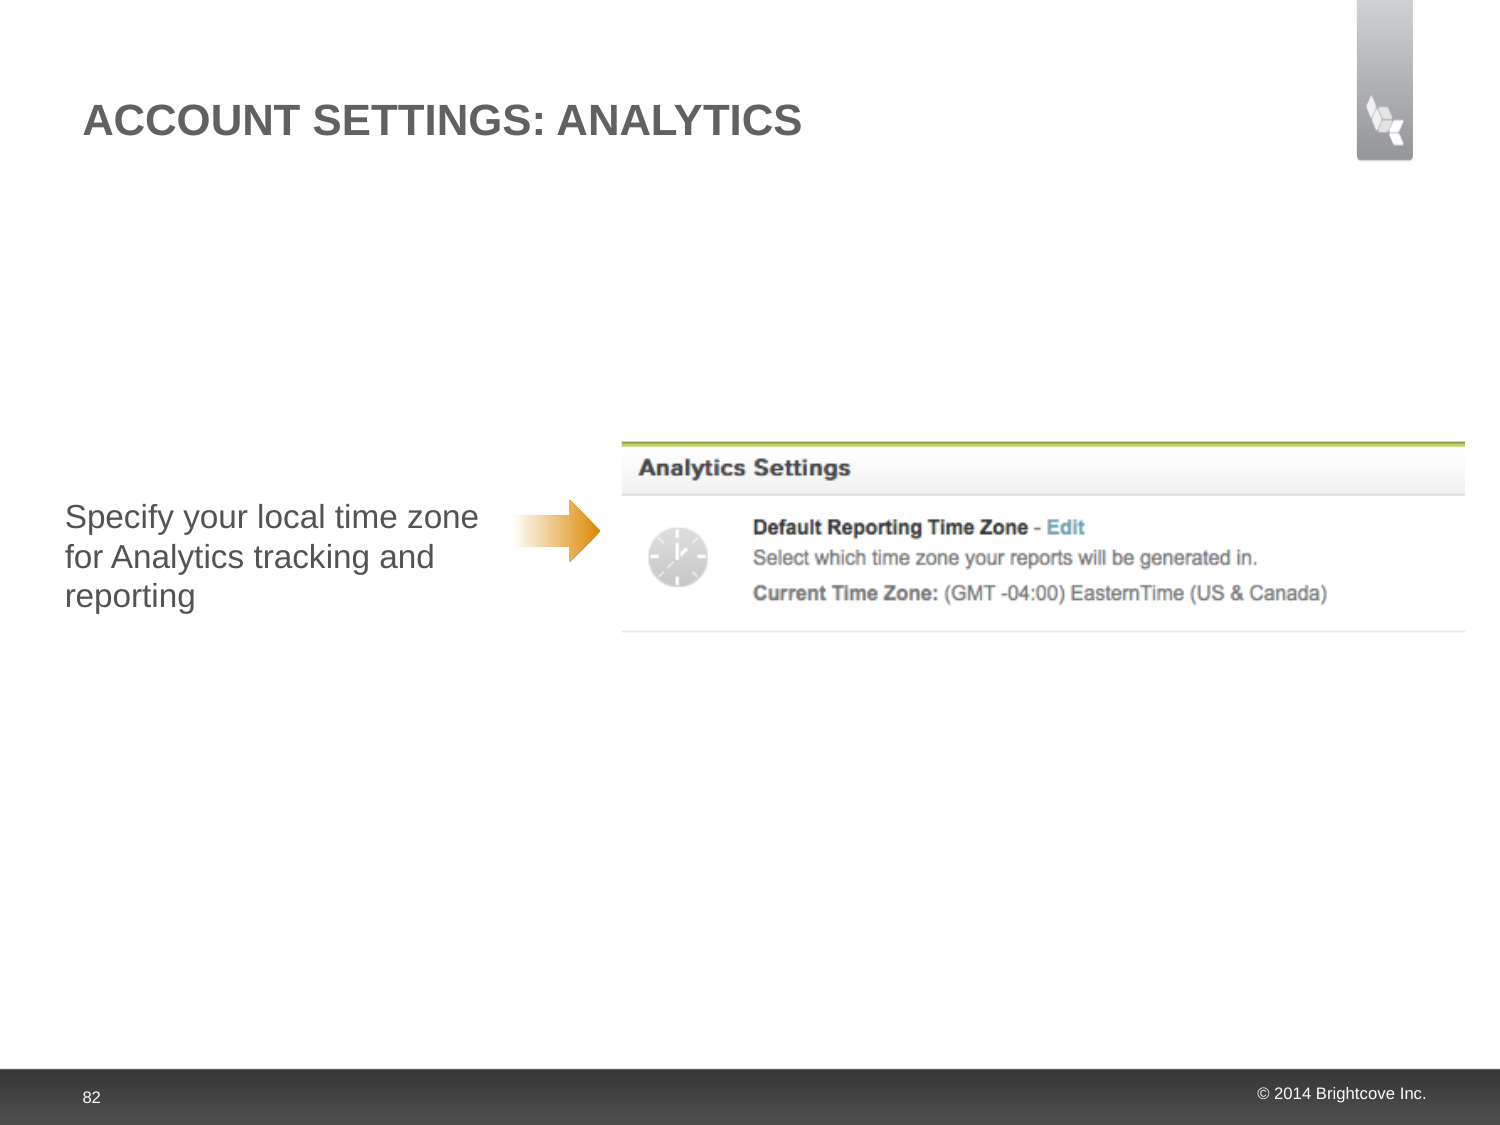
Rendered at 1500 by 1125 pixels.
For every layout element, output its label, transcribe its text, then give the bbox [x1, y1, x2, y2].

text_box Specify your local time zone for Analytics tracking and reporting [50, 487, 525, 622]
title Account Settings: Analytics [66, 34, 1322, 203]
text_box [512, 499, 601, 563]
picture [0, 0, 1500, 1125]
slide_number 82 [51, 1066, 110, 1125]
